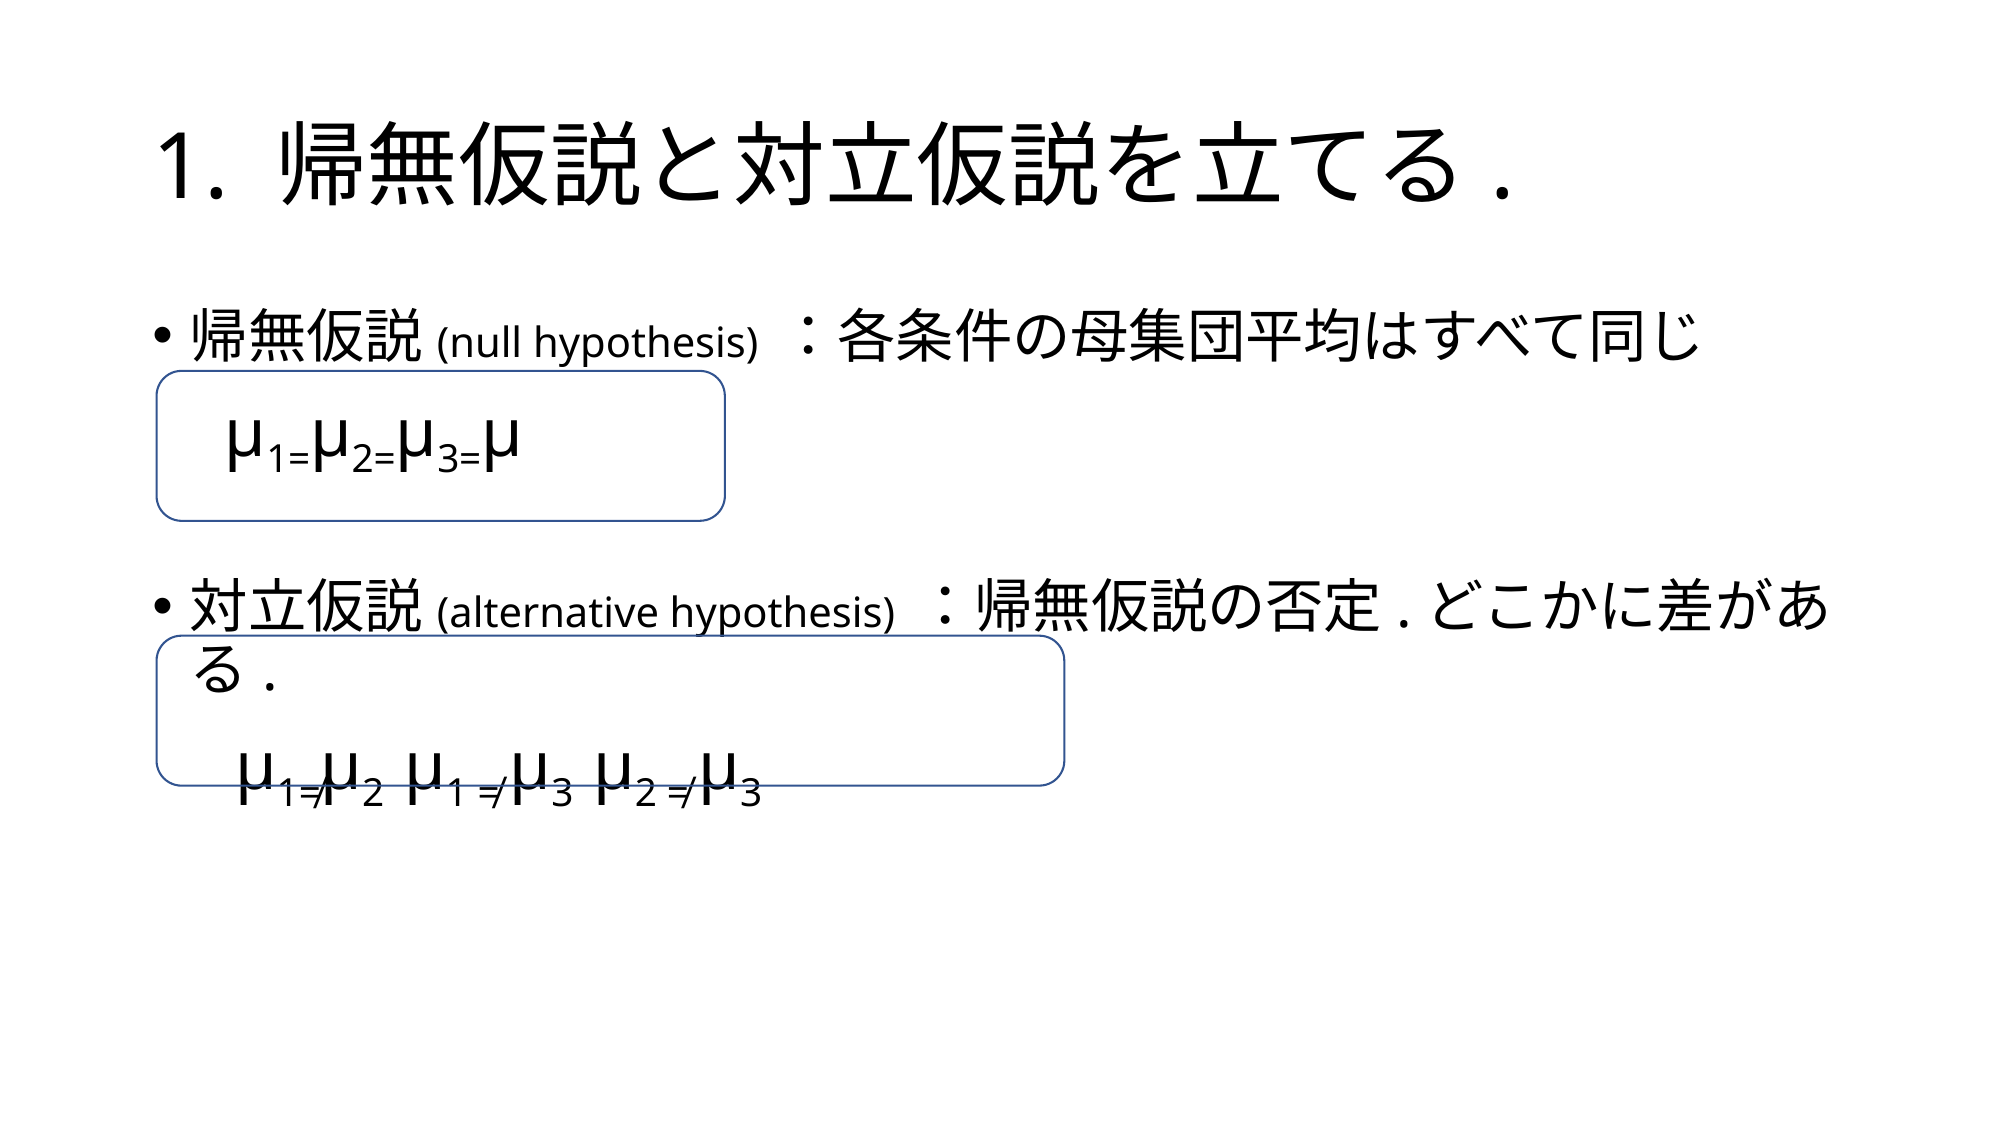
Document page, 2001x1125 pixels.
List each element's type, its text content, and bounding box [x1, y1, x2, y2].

text_box [155, 634, 1066, 787]
title 1. 帰無仮説と対立仮説を立てる. [137, 59, 1863, 278]
text_box [155, 369, 726, 522]
list 帰無仮説(null hypothesis) ：各条件の母集団平均はすべて同じ μ1=μ2=μ3=μ 対立仮説(alternative hypothesis) ：帰無仮説の否定.どこかに差がある. μ1≠μ2 μ1 ≠ μ3 μ2 ≠ μ3 [137, 299, 1863, 1014]
